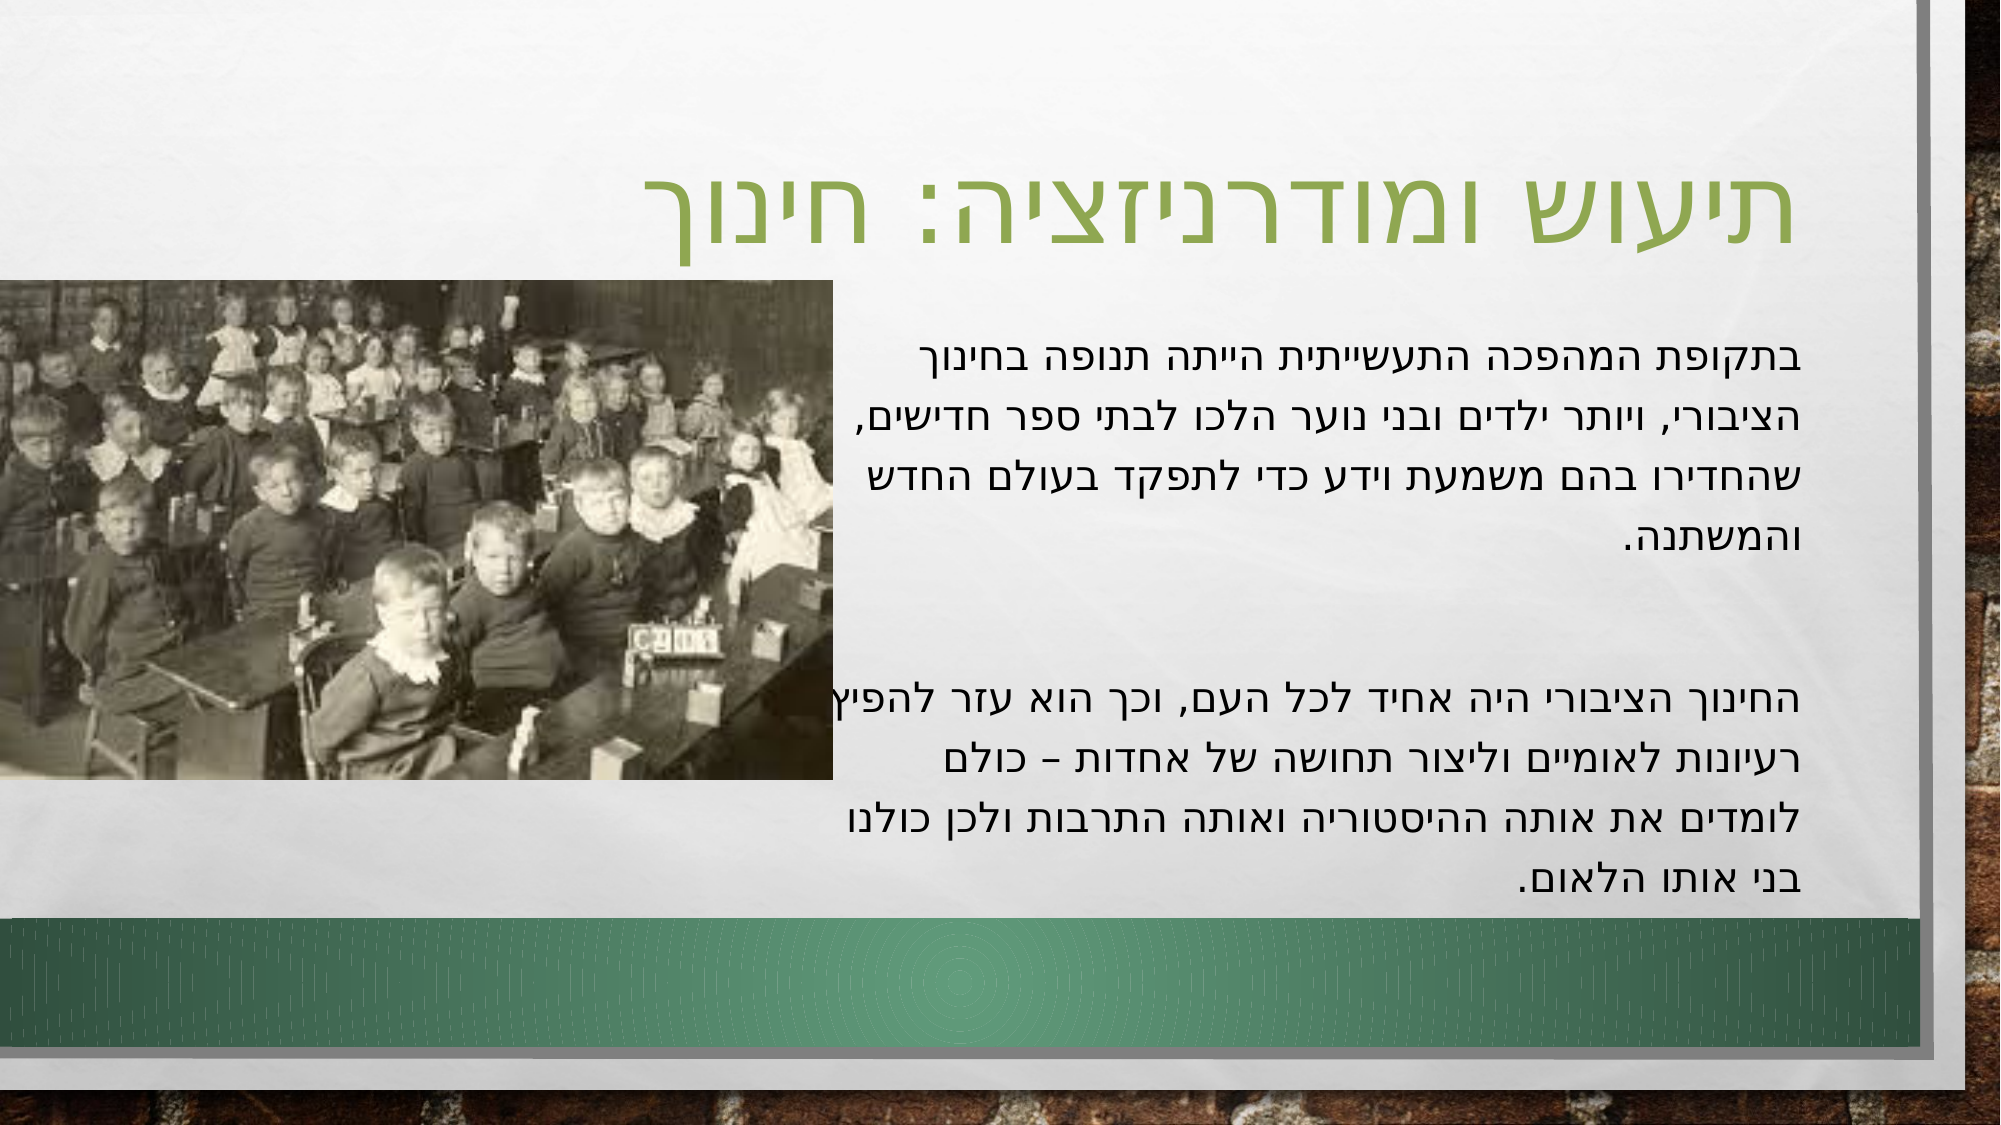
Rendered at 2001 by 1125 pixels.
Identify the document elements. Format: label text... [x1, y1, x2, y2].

title תיעוש ומודרניזציה: חינוך [112, 112, 1818, 302]
picture [0, 0, 1919, 918]
picture [0, 0, 2001, 1125]
list בתקופת המהפכה התעשייתית הייתה תנופה בחינוך הציבורי, ויותר ילדים ובני נוער הלכו לבתי ספר חדישים, שהחדירו בהם משמעת וידע כדי לתפקד בעולם החדש והמשתנה. החינוך הציבורי היה אחיד לכל העם, וכך הוא עזר להפיץ רעיונות לאומיים וליצור תחושה של אחדות – כולם לומדים את אותה ההיסטוריה ואותה התרבות ולכן כולנו בני אותו הלאום. [807, 338, 1818, 882]
